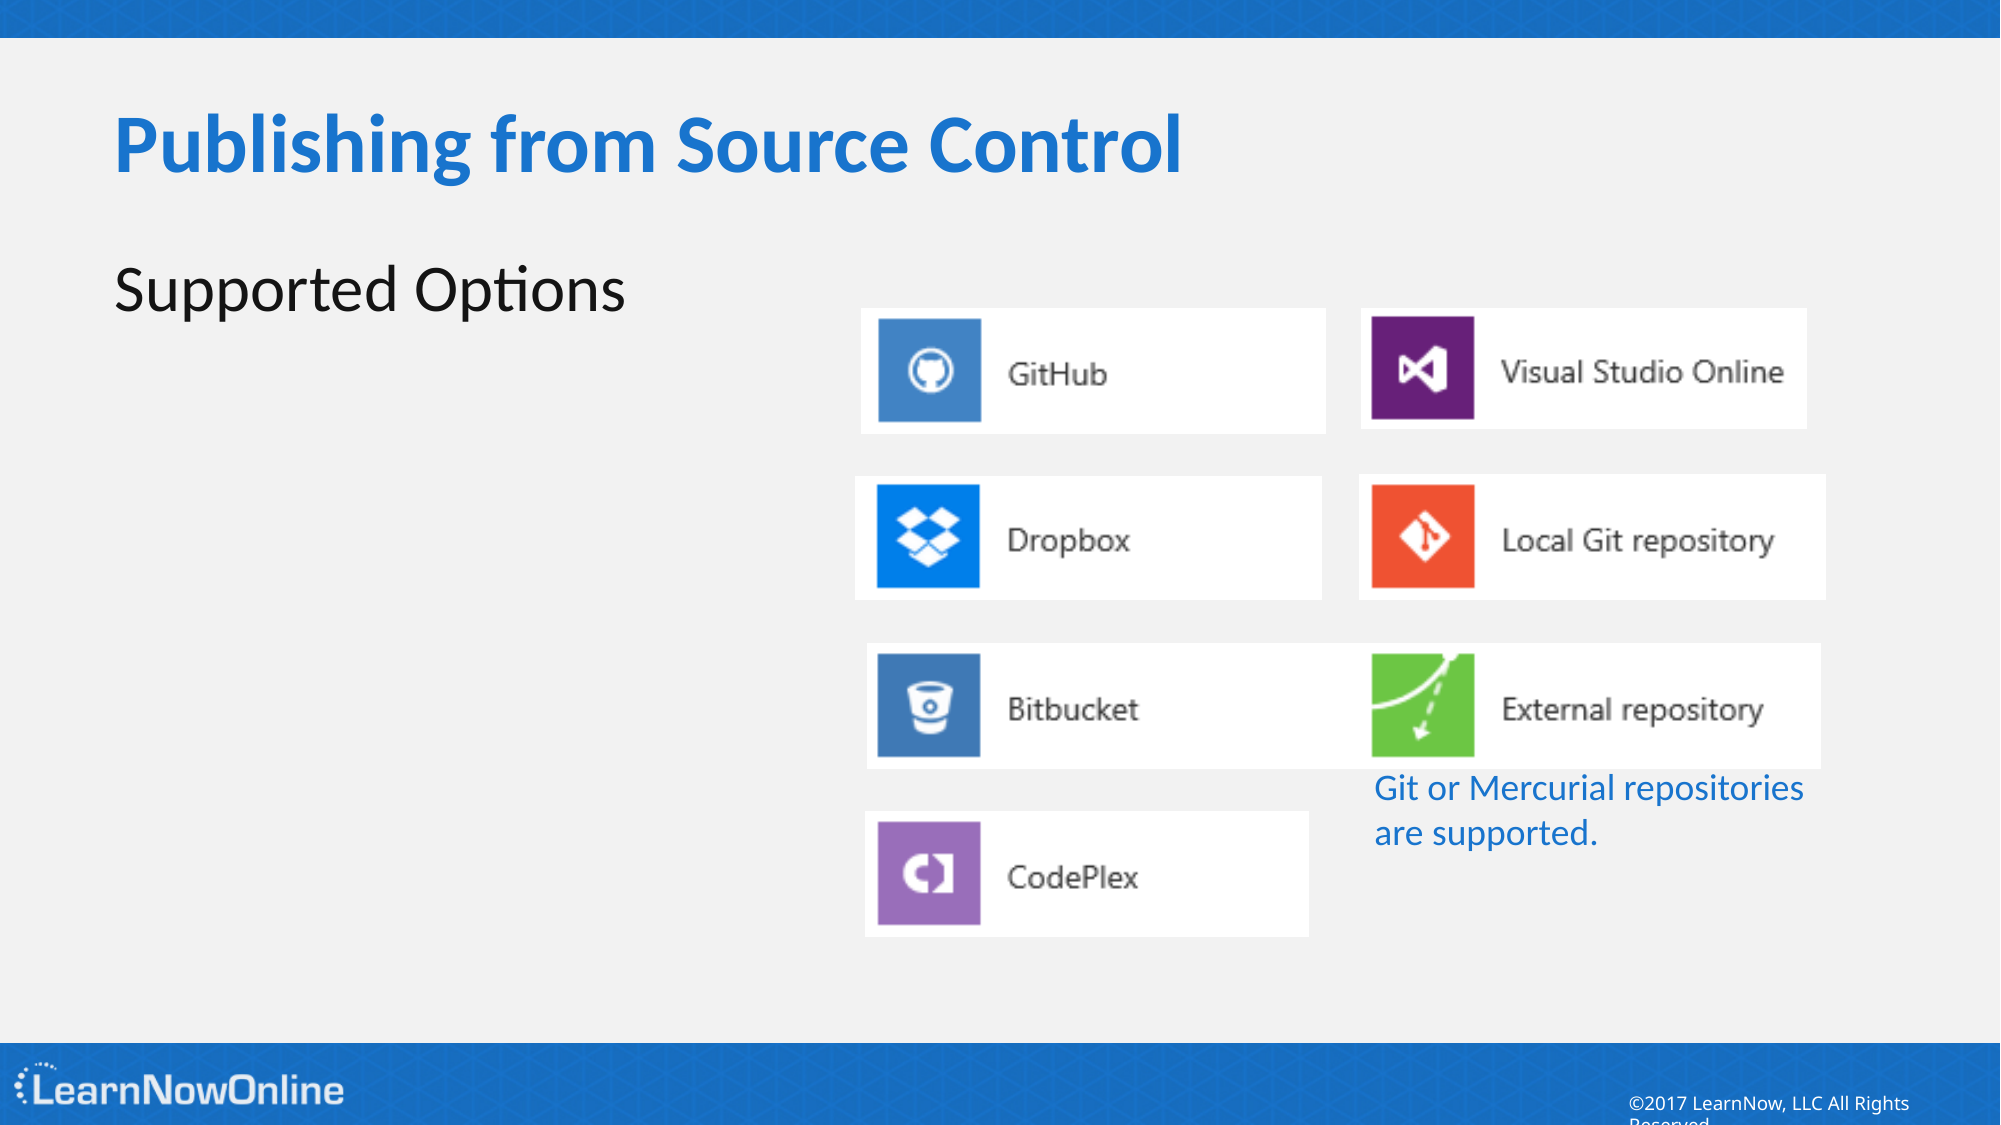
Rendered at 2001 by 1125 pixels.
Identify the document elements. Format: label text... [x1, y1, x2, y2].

picture [0, 1043, 2000, 1125]
picture [0, 0, 2000, 38]
list Supported Options [99, 237, 1900, 963]
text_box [855, 308, 1851, 937]
title Publishing from Source Control [99, 45, 1900, 233]
